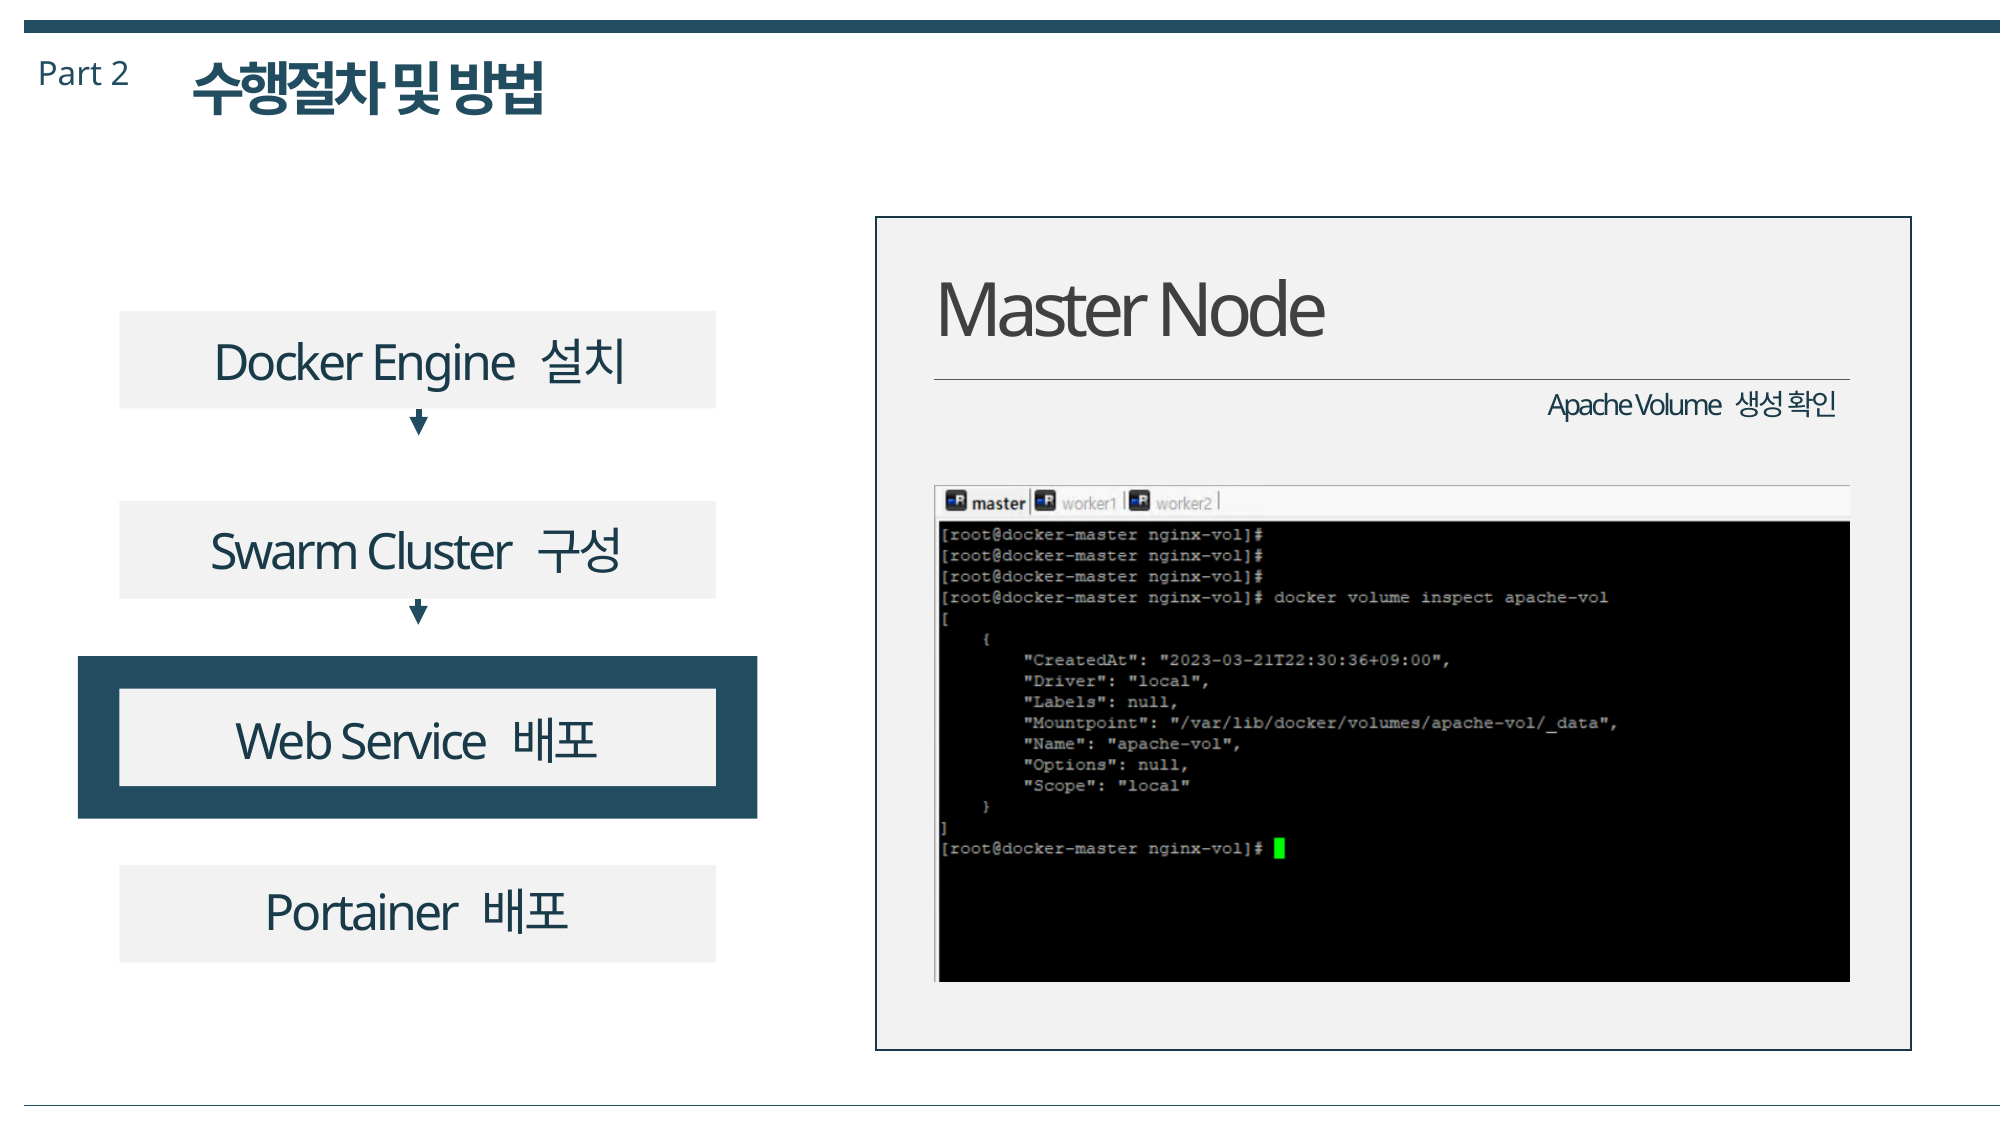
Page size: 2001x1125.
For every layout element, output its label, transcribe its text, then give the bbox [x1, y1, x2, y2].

text_box Swarm Cluster 구성 [195, 512, 640, 587]
picture [934, 485, 1850, 982]
text_box [875, 216, 1912, 1051]
text_box [118, 500, 717, 600]
text_box Apache Volume 생성 확인 [1532, 379, 1854, 429]
text_box Portainer 배포 [249, 873, 586, 948]
text_box Master Node [919, 253, 1344, 359]
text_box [119, 688, 717, 814]
text_box [77, 655, 758, 820]
text_box [118, 864, 717, 963]
text_box 수행절차 및 방법 [176, 44, 563, 130]
text_box Docker Engine 설치 [198, 323, 643, 398]
text_box [118, 310, 717, 410]
text_box Part 2 [22, 44, 145, 100]
